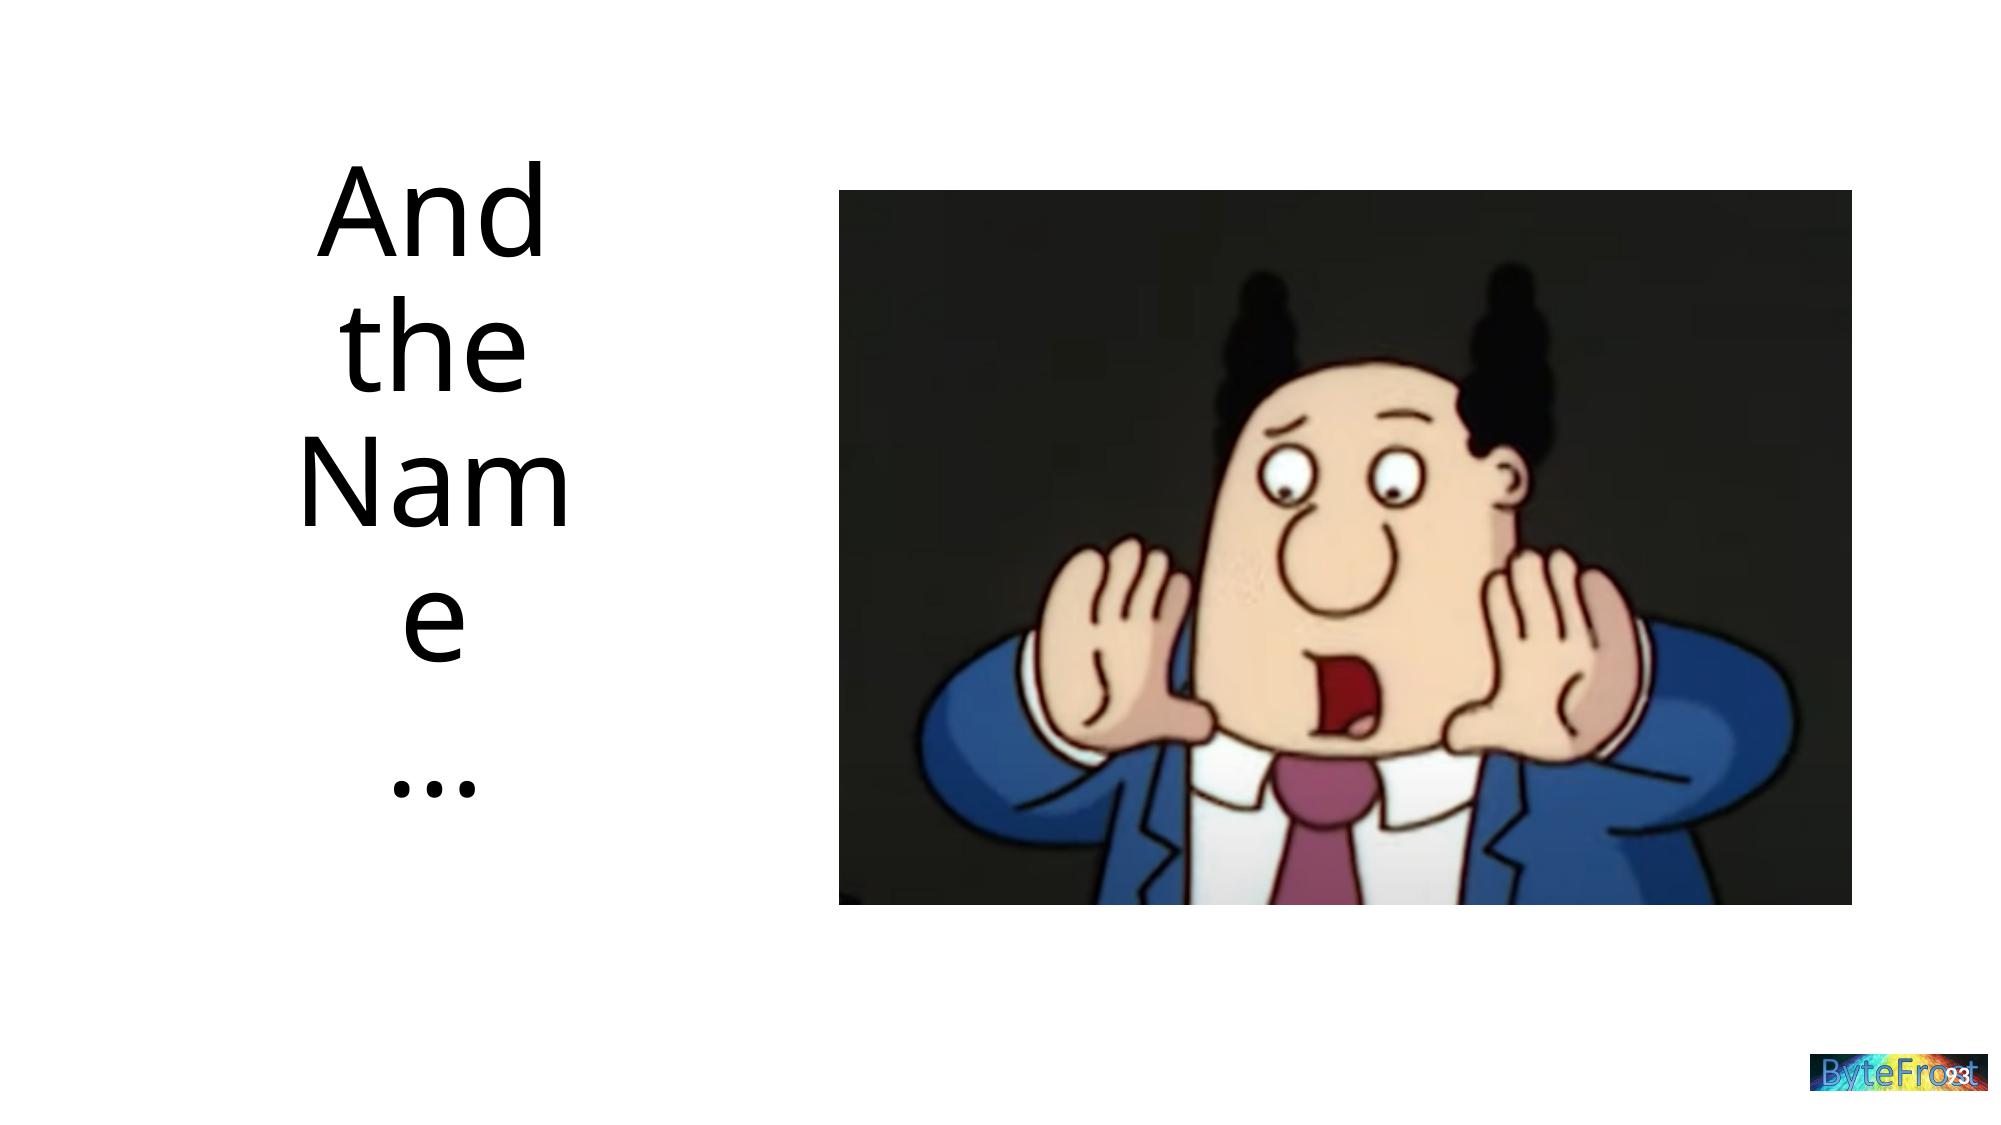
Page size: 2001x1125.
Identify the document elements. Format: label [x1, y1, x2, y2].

title [269, 439, 600, 832]
picture [839, 190, 1852, 905]
picture [1810, 1054, 1988, 1091]
